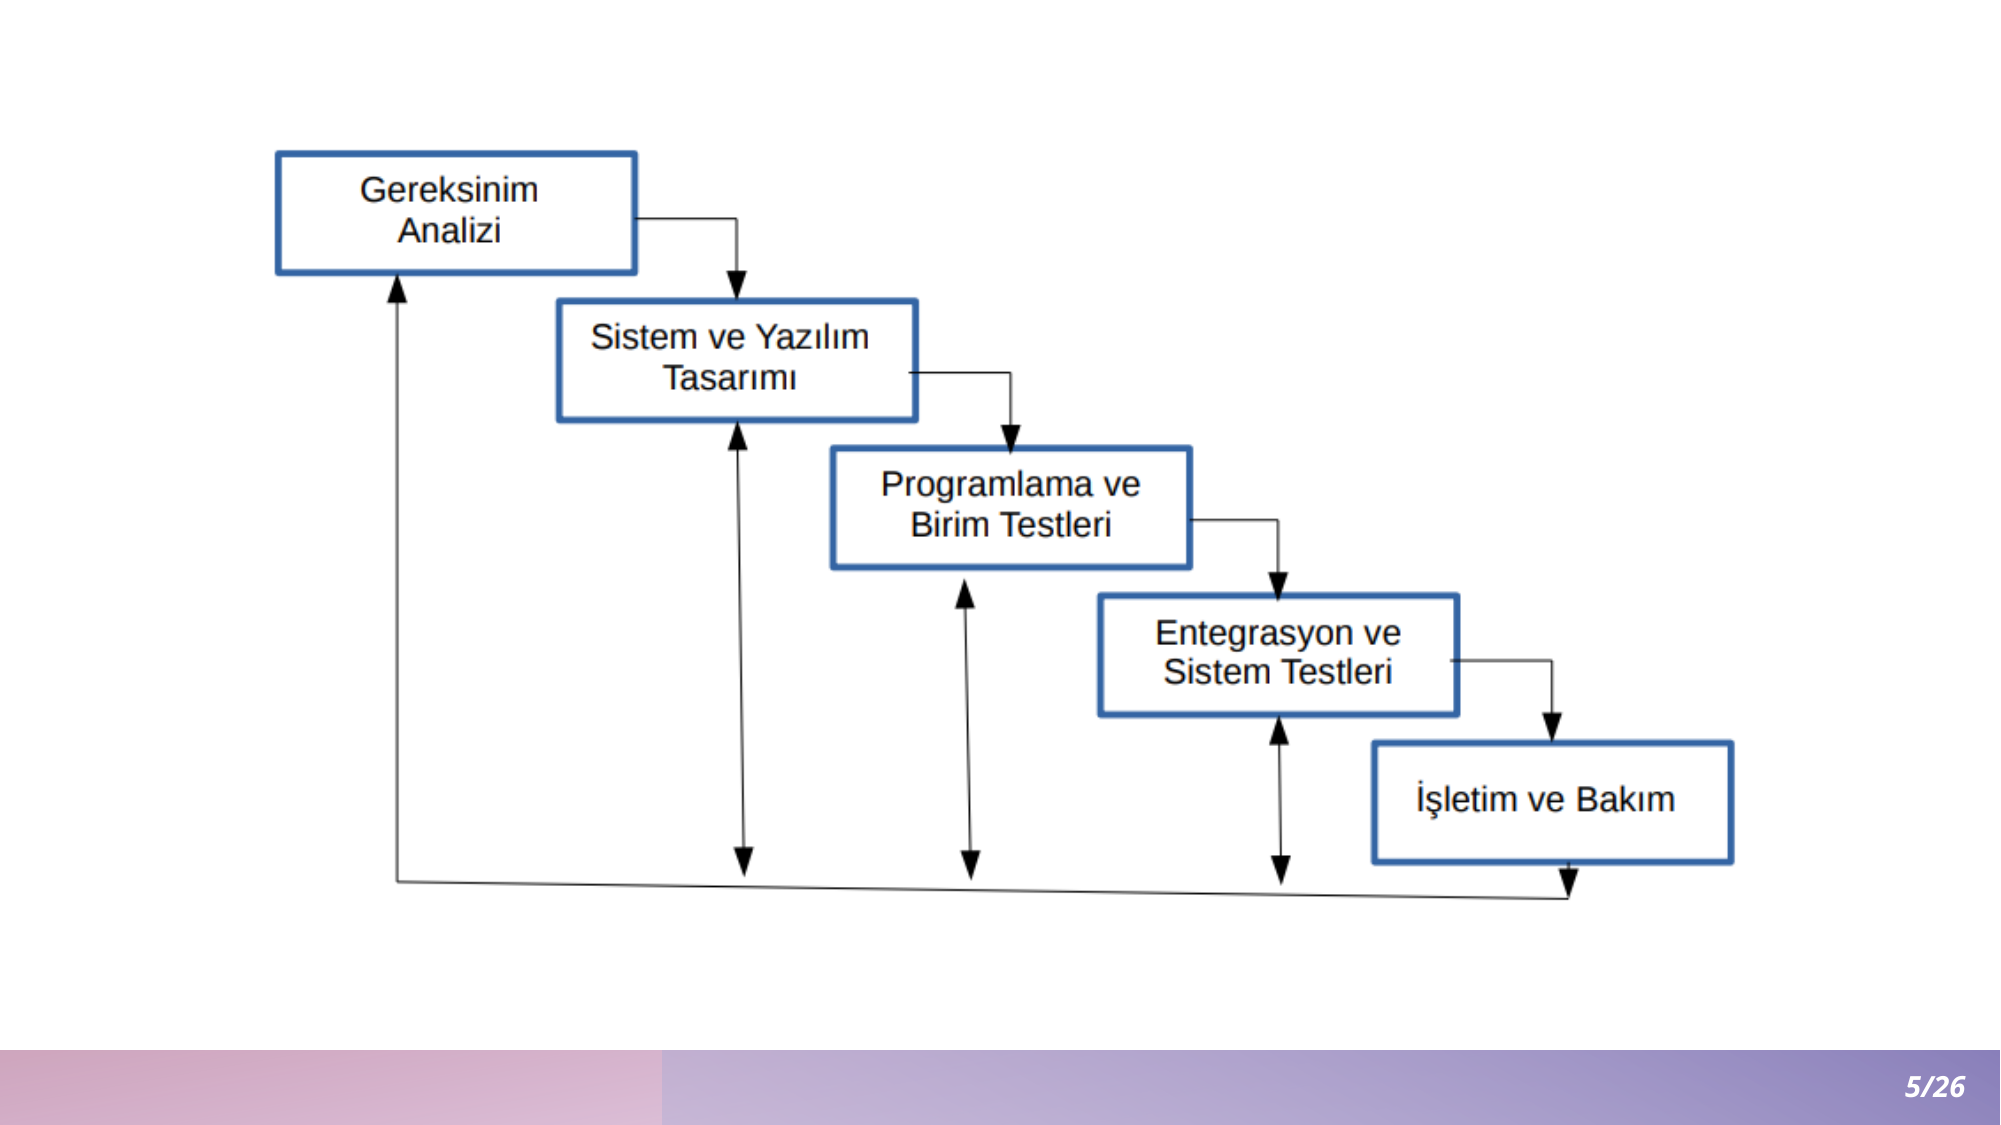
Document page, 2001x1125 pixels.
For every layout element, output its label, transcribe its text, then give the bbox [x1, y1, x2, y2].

text_box 5/26 [1890, 1060, 2000, 1111]
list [254, 124, 1813, 987]
